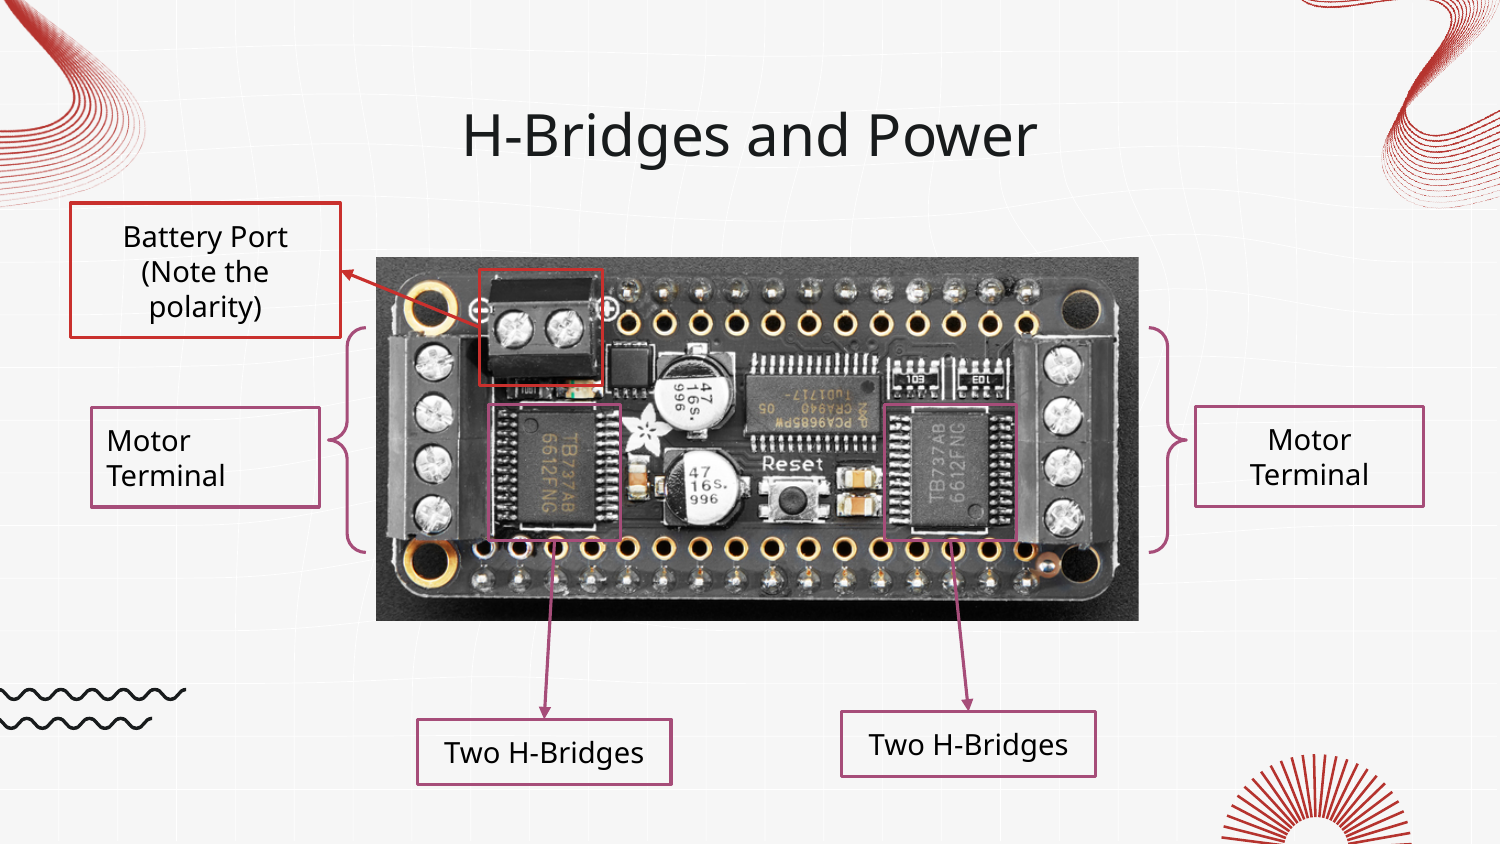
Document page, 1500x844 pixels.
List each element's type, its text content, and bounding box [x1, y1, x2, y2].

picture [1121, 0, 1500, 329]
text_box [340, 253, 480, 328]
picture [0, 0, 1139, 622]
text_box Two H-Bridges [417, 719, 672, 785]
title H-Bridges and Power [118, 72, 1382, 167]
text_box Battery Port (Note the polarity) [70, 202, 341, 338]
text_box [543, 540, 555, 720]
text_box [1145, 327, 1187, 553]
text_box [328, 337, 370, 553]
text_box Motor Terminal [91, 407, 320, 507]
text_box Motor Terminal [1195, 406, 1424, 507]
text_box Two H-Bridges [841, 711, 1096, 777]
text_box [950, 540, 969, 712]
